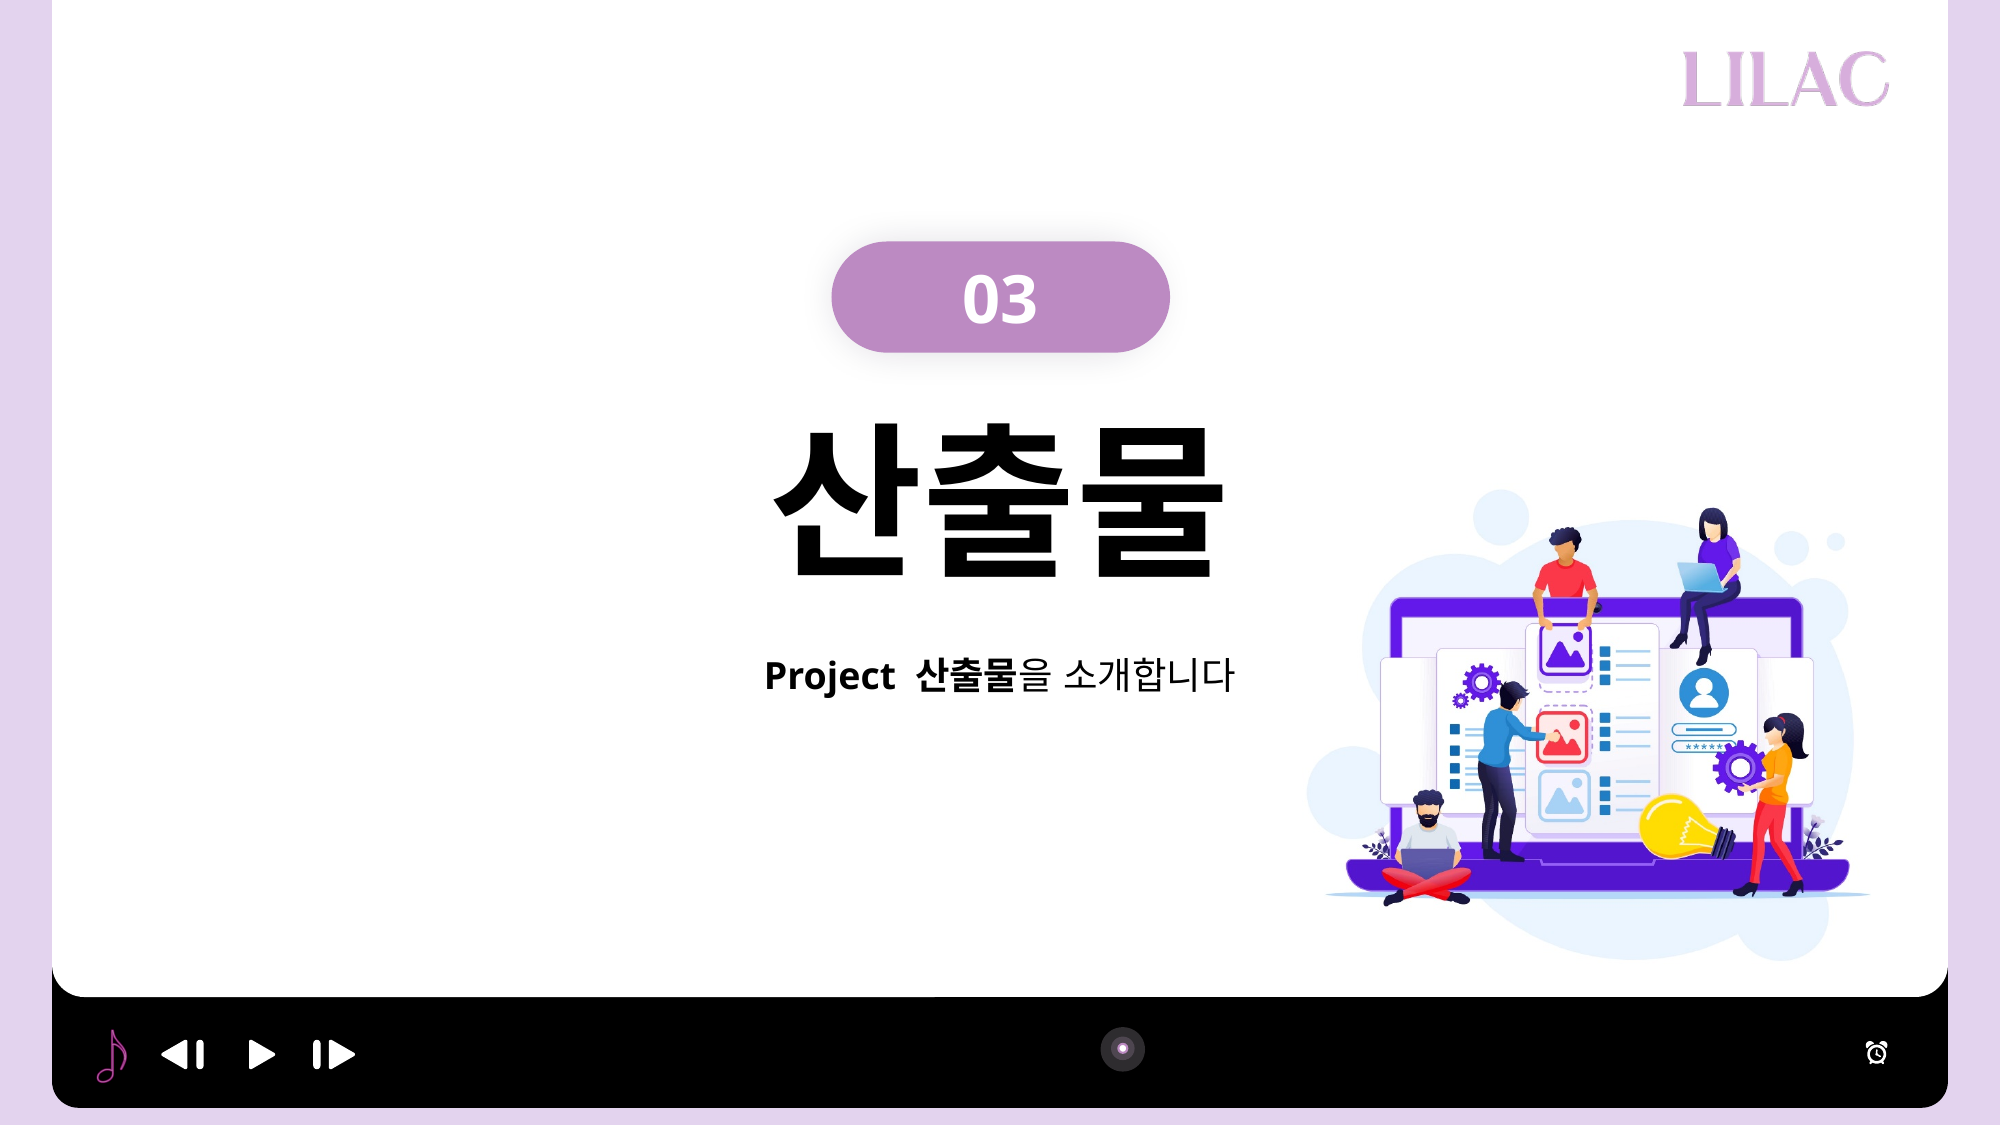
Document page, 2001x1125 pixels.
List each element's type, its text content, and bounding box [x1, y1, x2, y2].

text_box [51, 0, 1949, 999]
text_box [1100, 1027, 1145, 1072]
text_box Project 산출물을 소개합니다 [749, 644, 1251, 705]
picture [1280, 461, 1896, 989]
text_box 산출물 [754, 389, 1245, 605]
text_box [1865, 1040, 1888, 1065]
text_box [161, 1039, 355, 1070]
picture [91, 1027, 130, 1085]
text_box [50, 967, 1949, 1109]
picture [1681, 51, 1890, 107]
text_box 03 [830, 240, 1172, 354]
